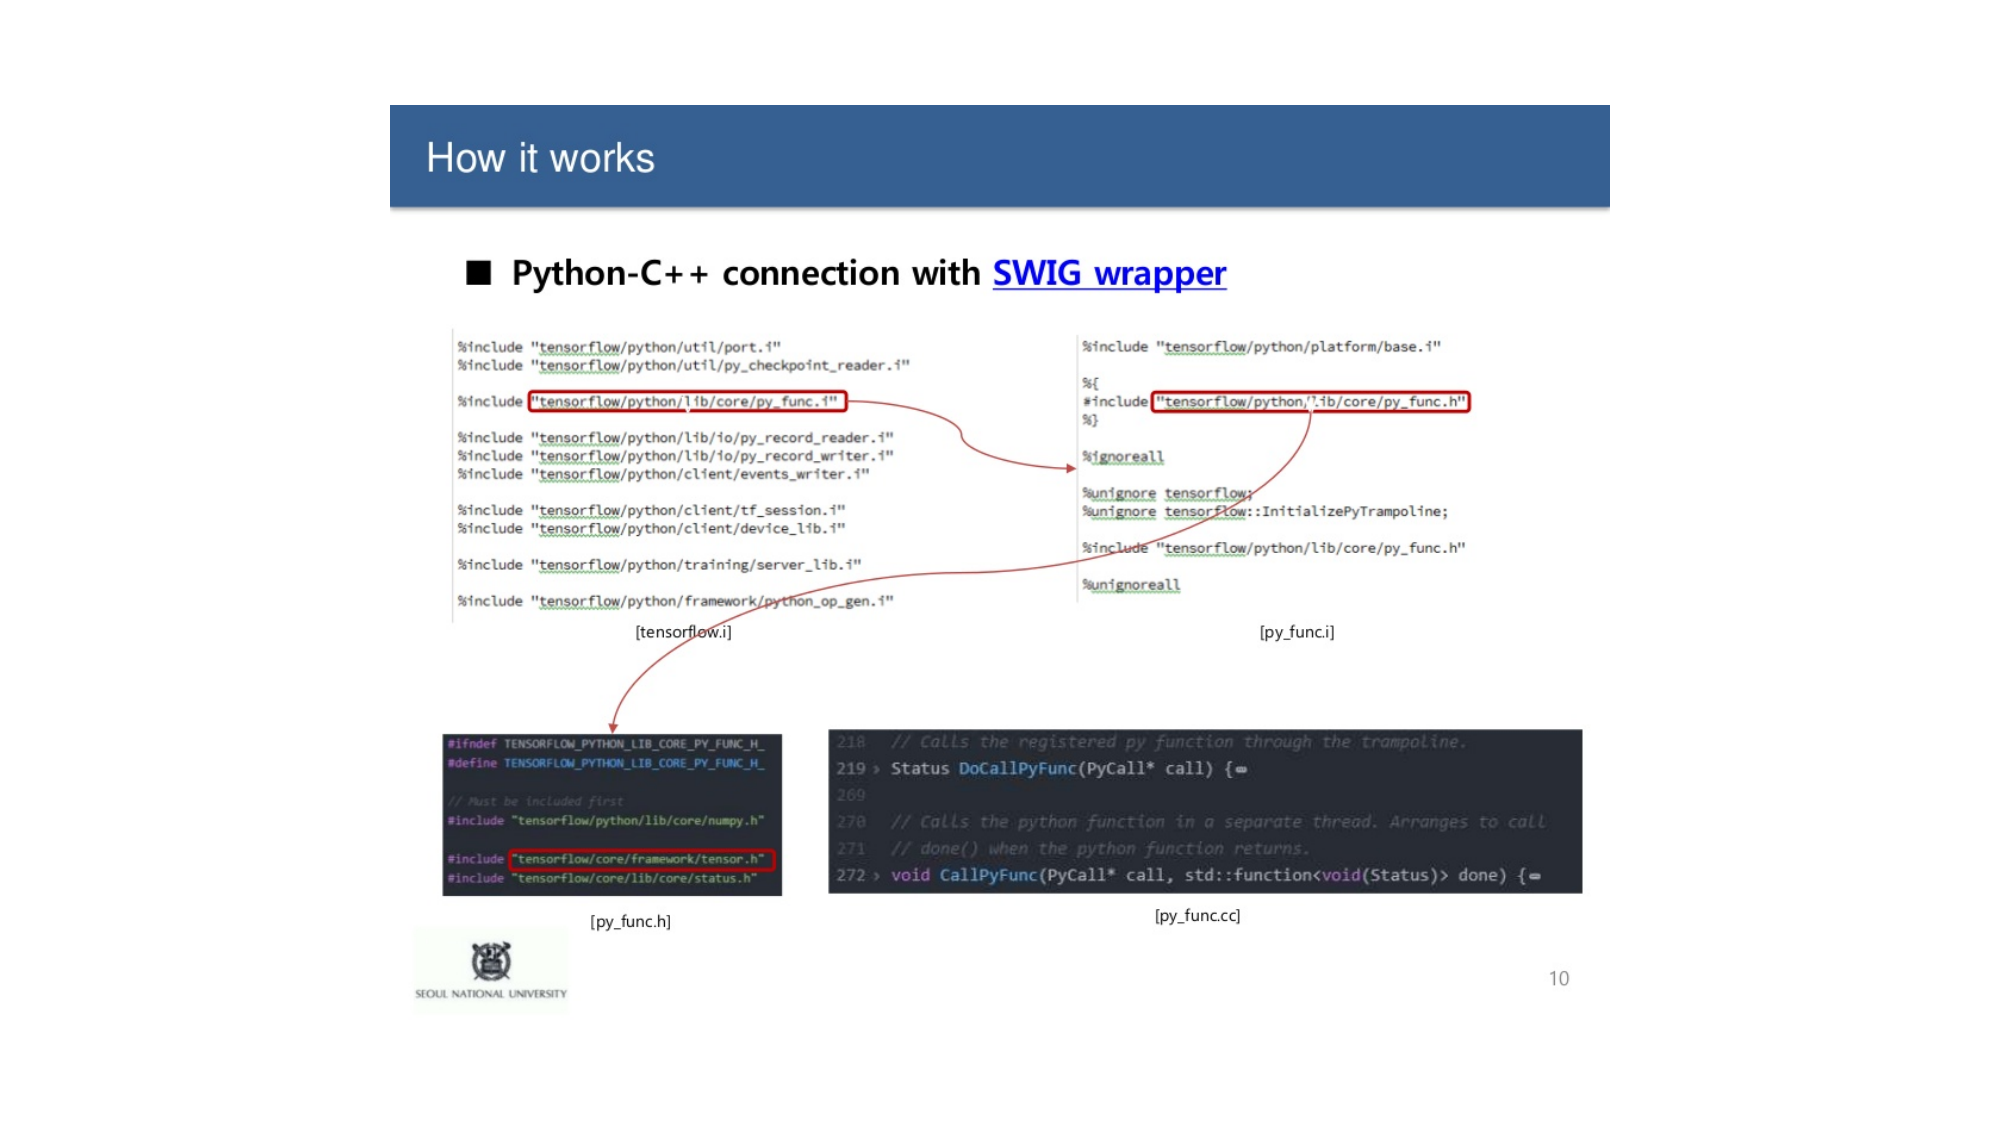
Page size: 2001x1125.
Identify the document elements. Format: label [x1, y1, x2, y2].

list [390, 105, 1610, 1020]
